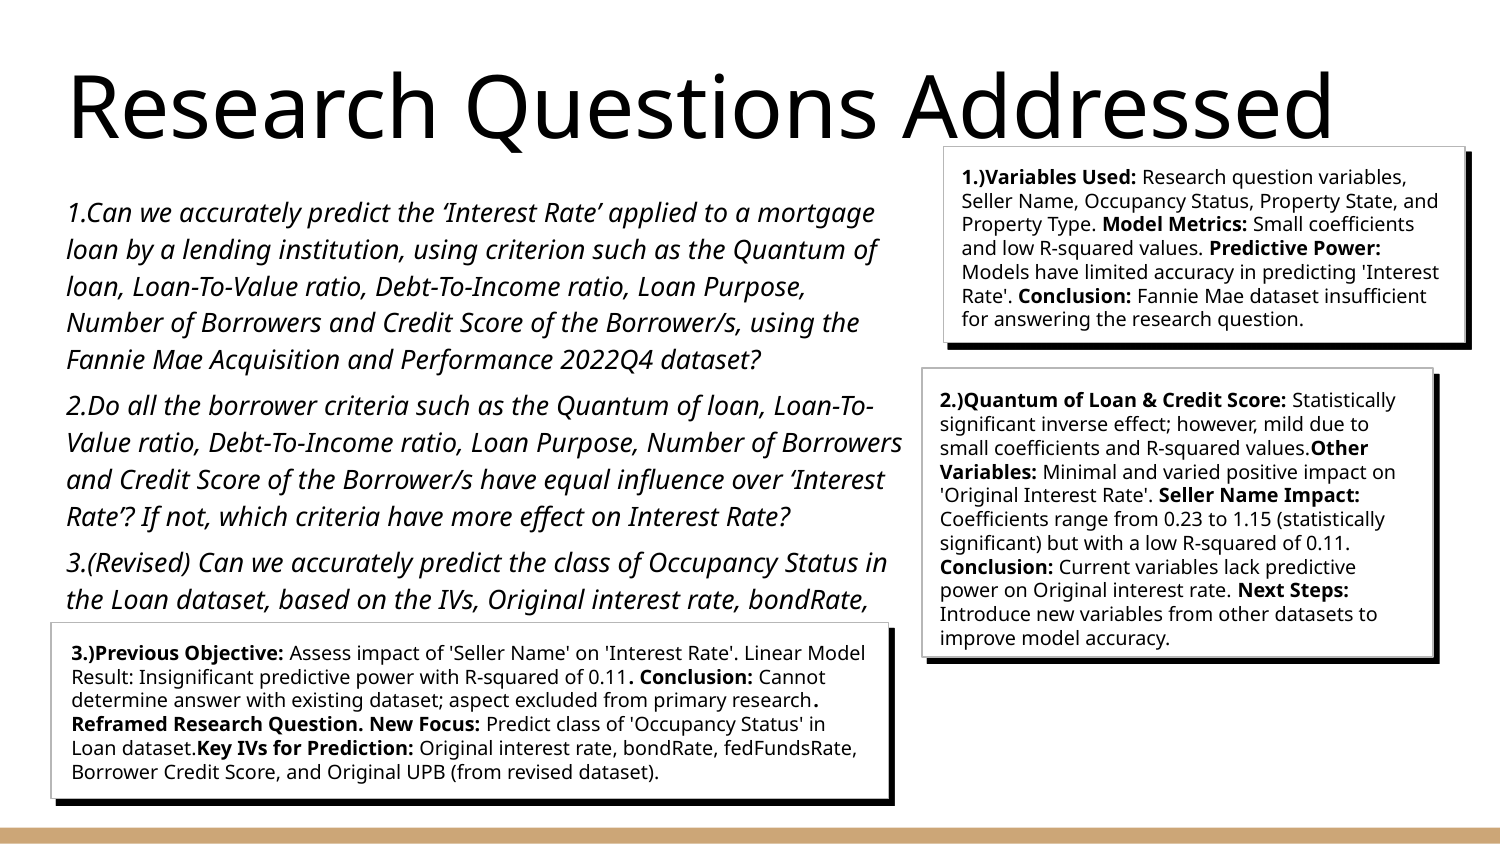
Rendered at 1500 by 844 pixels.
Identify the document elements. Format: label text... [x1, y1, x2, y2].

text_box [921, 367, 1434, 658]
list 1.Can we accurately predict the ‘Interest Rate’ applied to a mortgage loan by a lending institution, using criterion such as the Quantum of loan, Loan-To-Value ratio, Debt-To-Income ratio, Loan Purpose, Number of Borrowers and Credit Score of the Borrower/s, using the Fannie Mae Acquisition and Performance 2022Q4 dataset? 2.Do all the borrower criteria such as the Quantum of loan, Loan-To-Value ratio, Debt-To-Income ratio, Loan Purpose, Number of Borrowers and Credit Score of the Borrower/s have equal influence over ‘Interest Rate’? If not, which criteria have more effect on Interest Rate? 3.(Revised) Can we accurately predict the class of Occupancy Status in the Loan dataset, based on the IVs, Original interest rate, bondRate, fedFundsRate, Borrower Credit Score and Original UPB (from the revised dataset)? [51, 175, 922, 727]
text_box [943, 146, 1466, 343]
title Research Questions Addressed [51, 34, 1449, 172]
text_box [50, 622, 889, 799]
